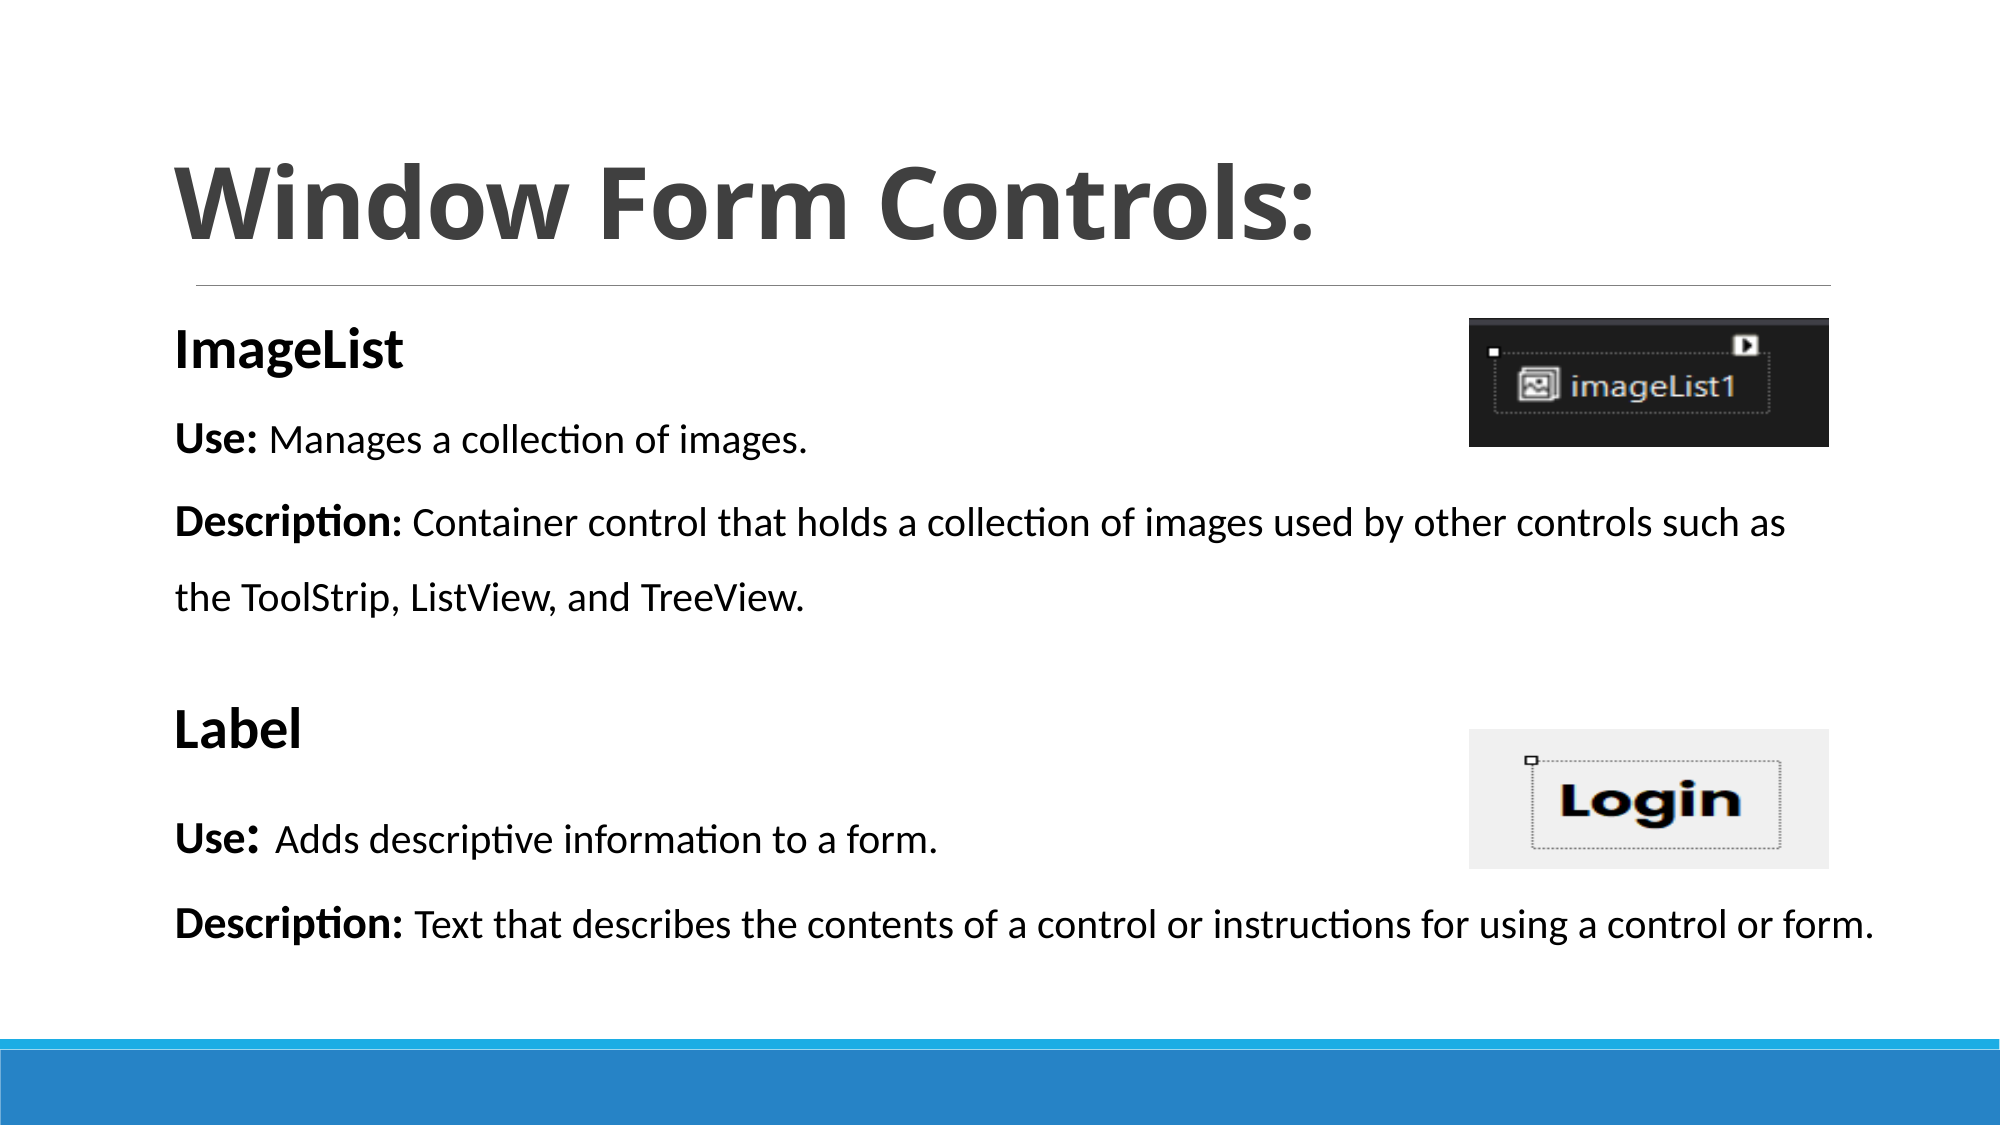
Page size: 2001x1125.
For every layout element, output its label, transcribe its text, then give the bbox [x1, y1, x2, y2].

picture [1469, 317, 1829, 448]
text_box ImageList Use: Manages a collection of images. Description: Container control that holds a collection of images used by other controls such as the ToolStrip, ListView, and TreeView. Label Use: Adds descriptive information to a form. Description: Text that describes the contents of a control or instructions for using a control or form. [160, 267, 1914, 1015]
picture [1469, 729, 1829, 869]
title Window Form Controls: [160, 94, 1810, 267]
